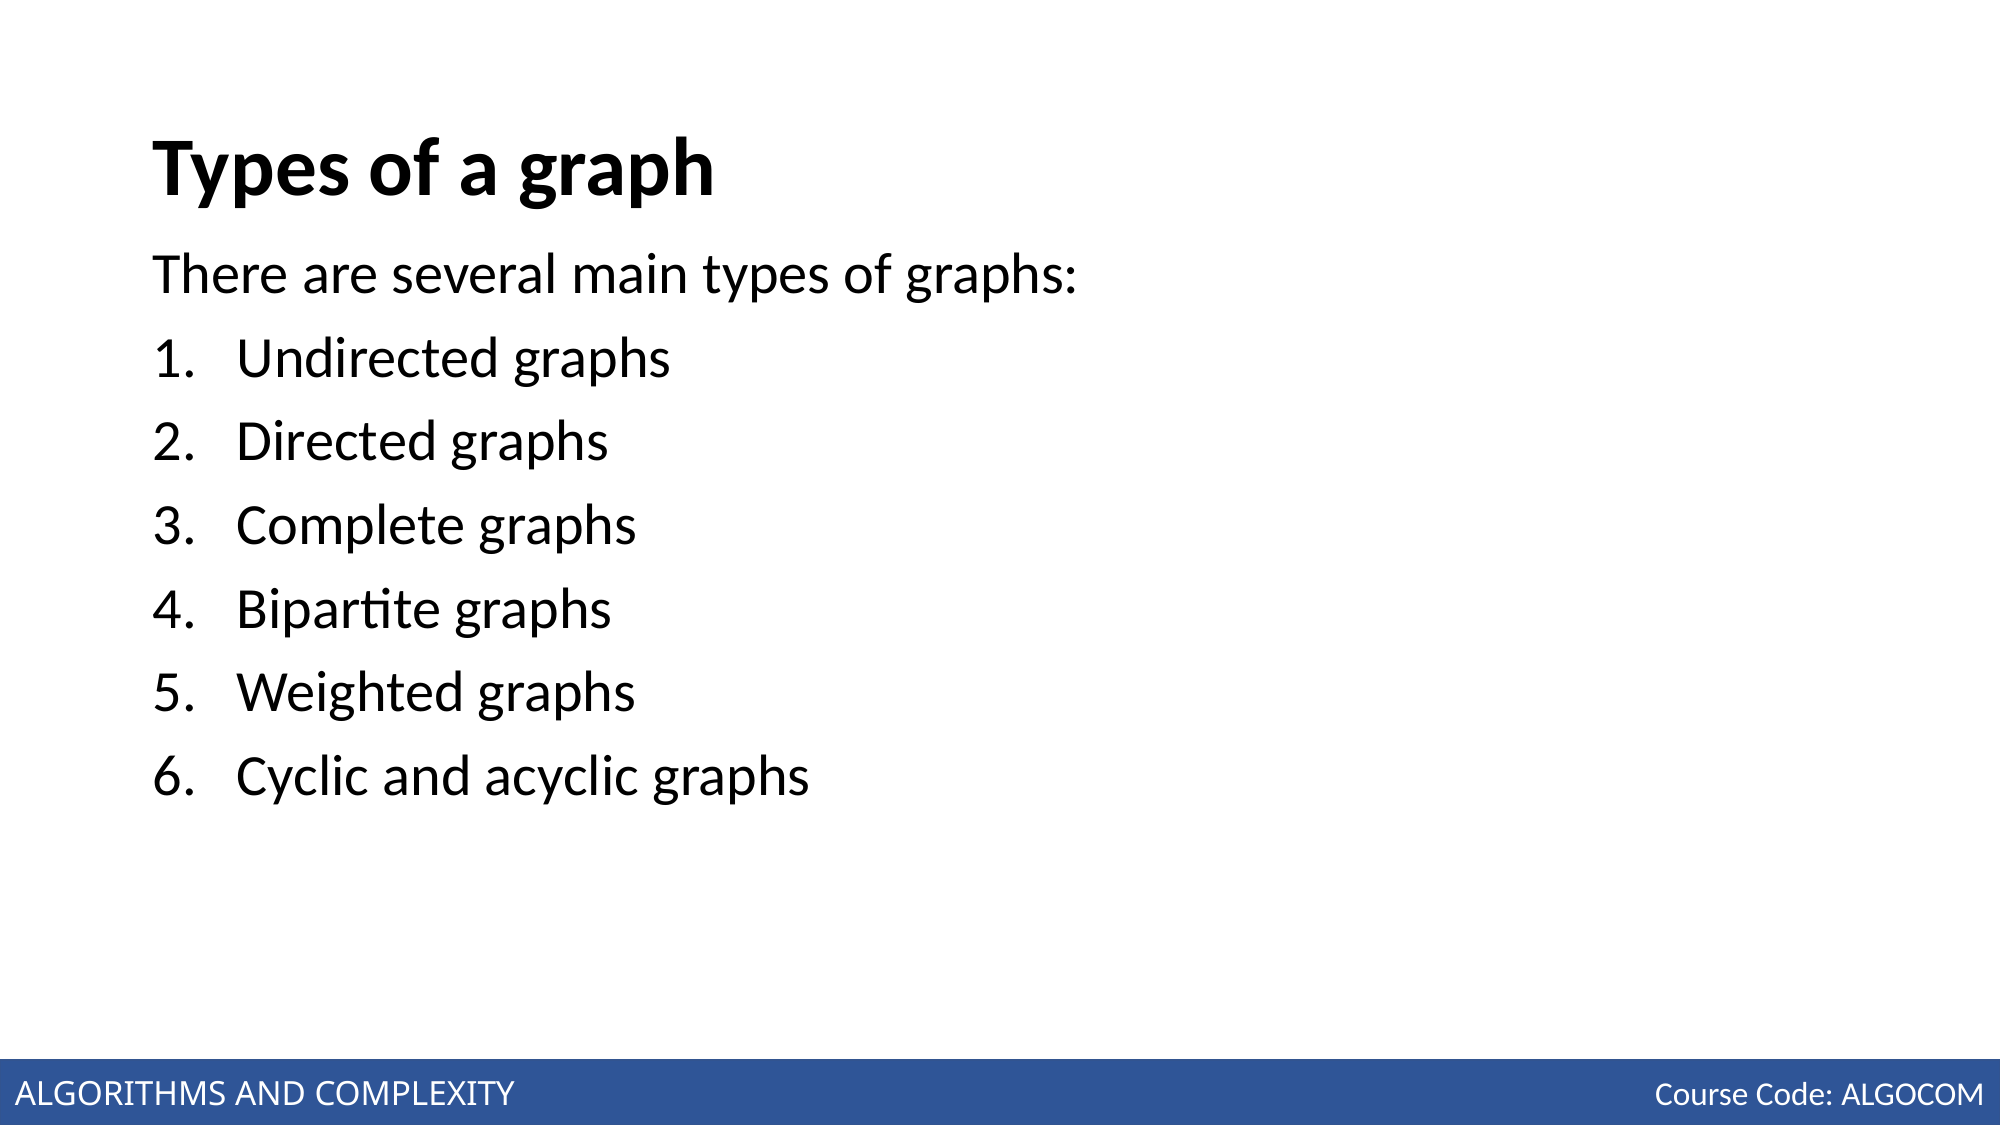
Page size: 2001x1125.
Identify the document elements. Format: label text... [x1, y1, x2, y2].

list There are several main types of graphs: Undirected graphs Directed graphs Complete graphs Bipartite graphs Weighted graphs Cyclic and acyclic graphs [137, 235, 1863, 950]
text_box [0, 1059, 2000, 1125]
text_box Course Code: ALGOCOM [1516, 1064, 2000, 1120]
text_box ALGORITHMS AND COMPLEXITY [0, 1064, 595, 1120]
title Types of a graph [137, 59, 1863, 235]
